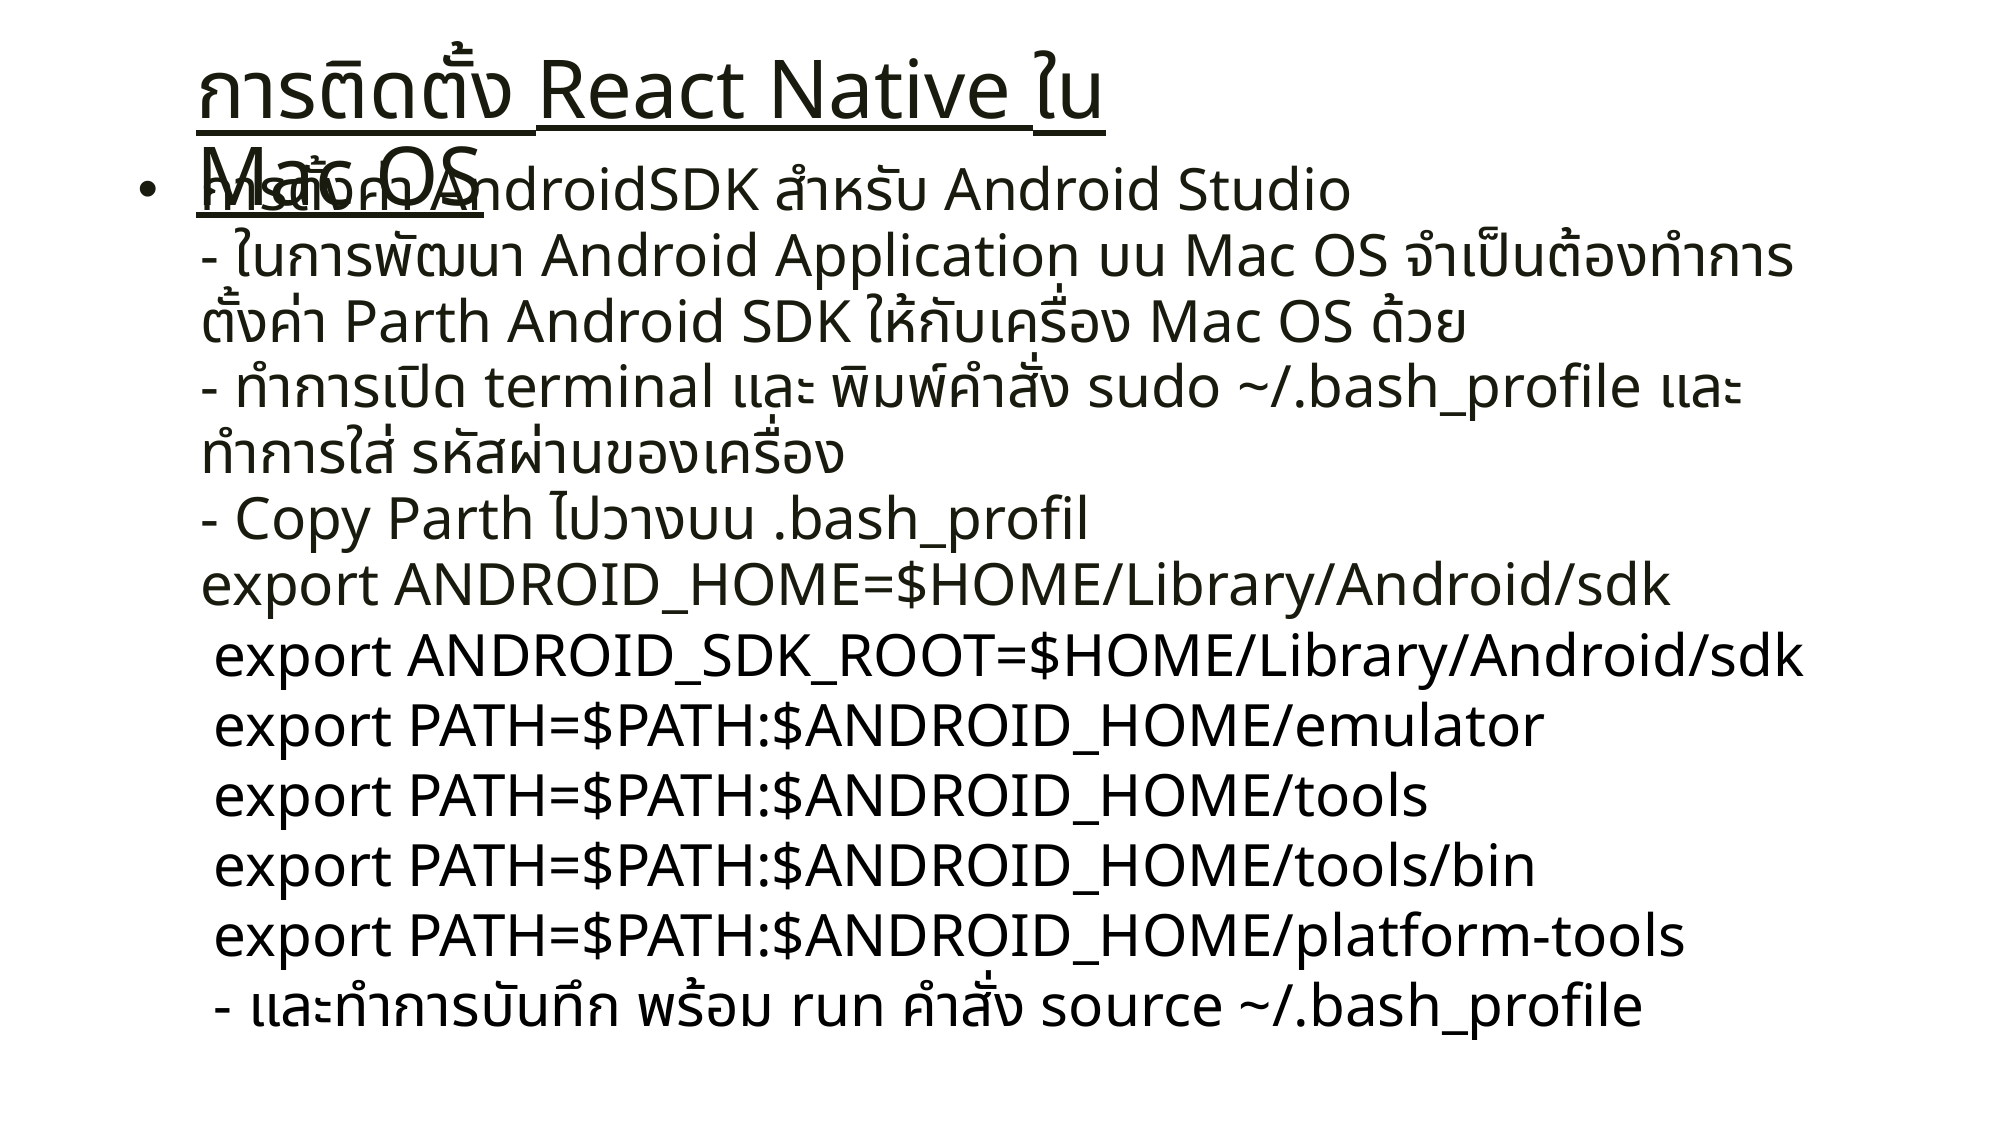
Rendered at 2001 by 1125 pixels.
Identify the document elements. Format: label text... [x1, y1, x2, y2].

title การติดตั้ง React Native ใน Mac OS [188, 41, 1120, 147]
list การตั้งค่า AndroidSDK สำหรับ Android Studio - ในการพัฒนา Android Application บน Mac OS จำเป็นต้องทำการตั้งค่า Parth Android SDK ให้กับเครื่อง Mac OS ด้วย - ทำการเปิด terminal และ พิมพ์คำสั่ง sudo ~/.bash_profile และทำการใส่ รหัสผ่านของเครื่อง - Copy Parth ไปวางบน .bash_profil export ANDROID_HOME=$HOME/Library/Android/sdk export ANDROID_SDK_ROOT=$HOME/Library/Android/sdk export PATH=$PATH:$ANDROID_HOME/emulator export PATH=$PATH:$ANDROID_HOME/tools export PATH=$PATH:$ANDROID_HOME/tools/bin export PATH=$PATH:$ANDROID_HOME/platform-tools - และทำการบันทึก พร้อม run คำสั่ง source ~/.bash_profile [129, 150, 1843, 992]
